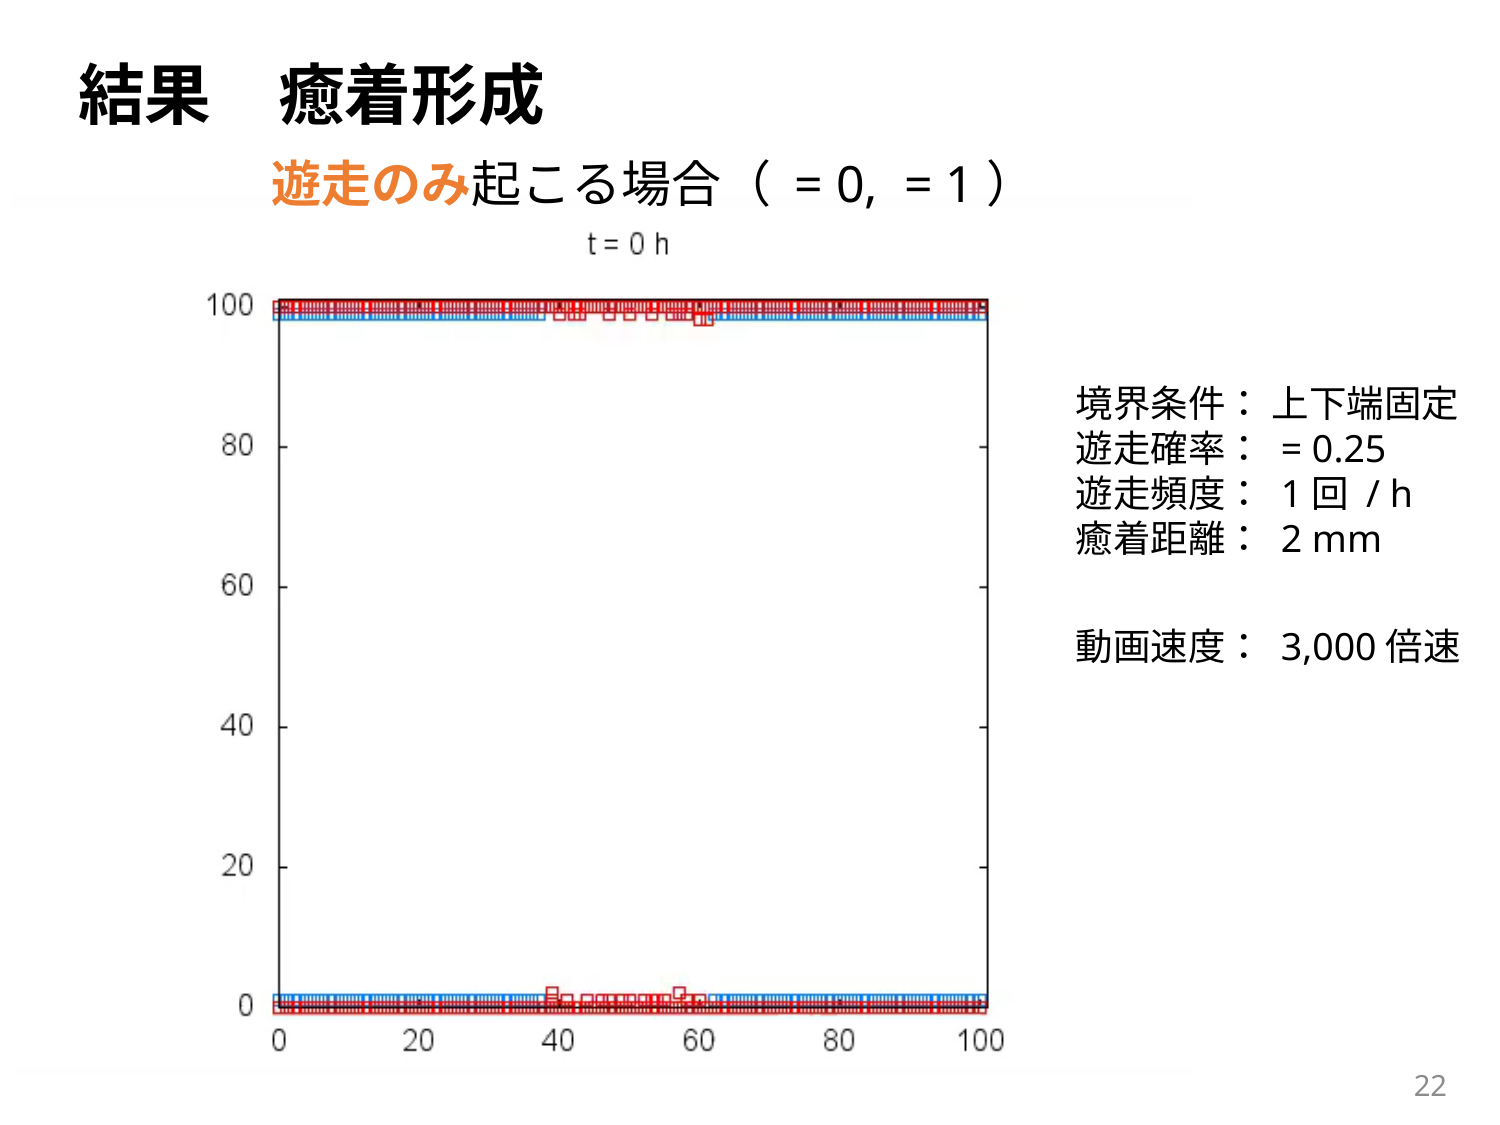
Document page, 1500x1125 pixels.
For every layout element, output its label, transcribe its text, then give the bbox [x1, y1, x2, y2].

text_box 動画速度： 3,000倍速 [1192, 615, 1477, 676]
slide_number 21 [1124, 1056, 1463, 1117]
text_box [10, 193, 1192, 1080]
text_box 結果 癒着形成 [63, 45, 561, 141]
